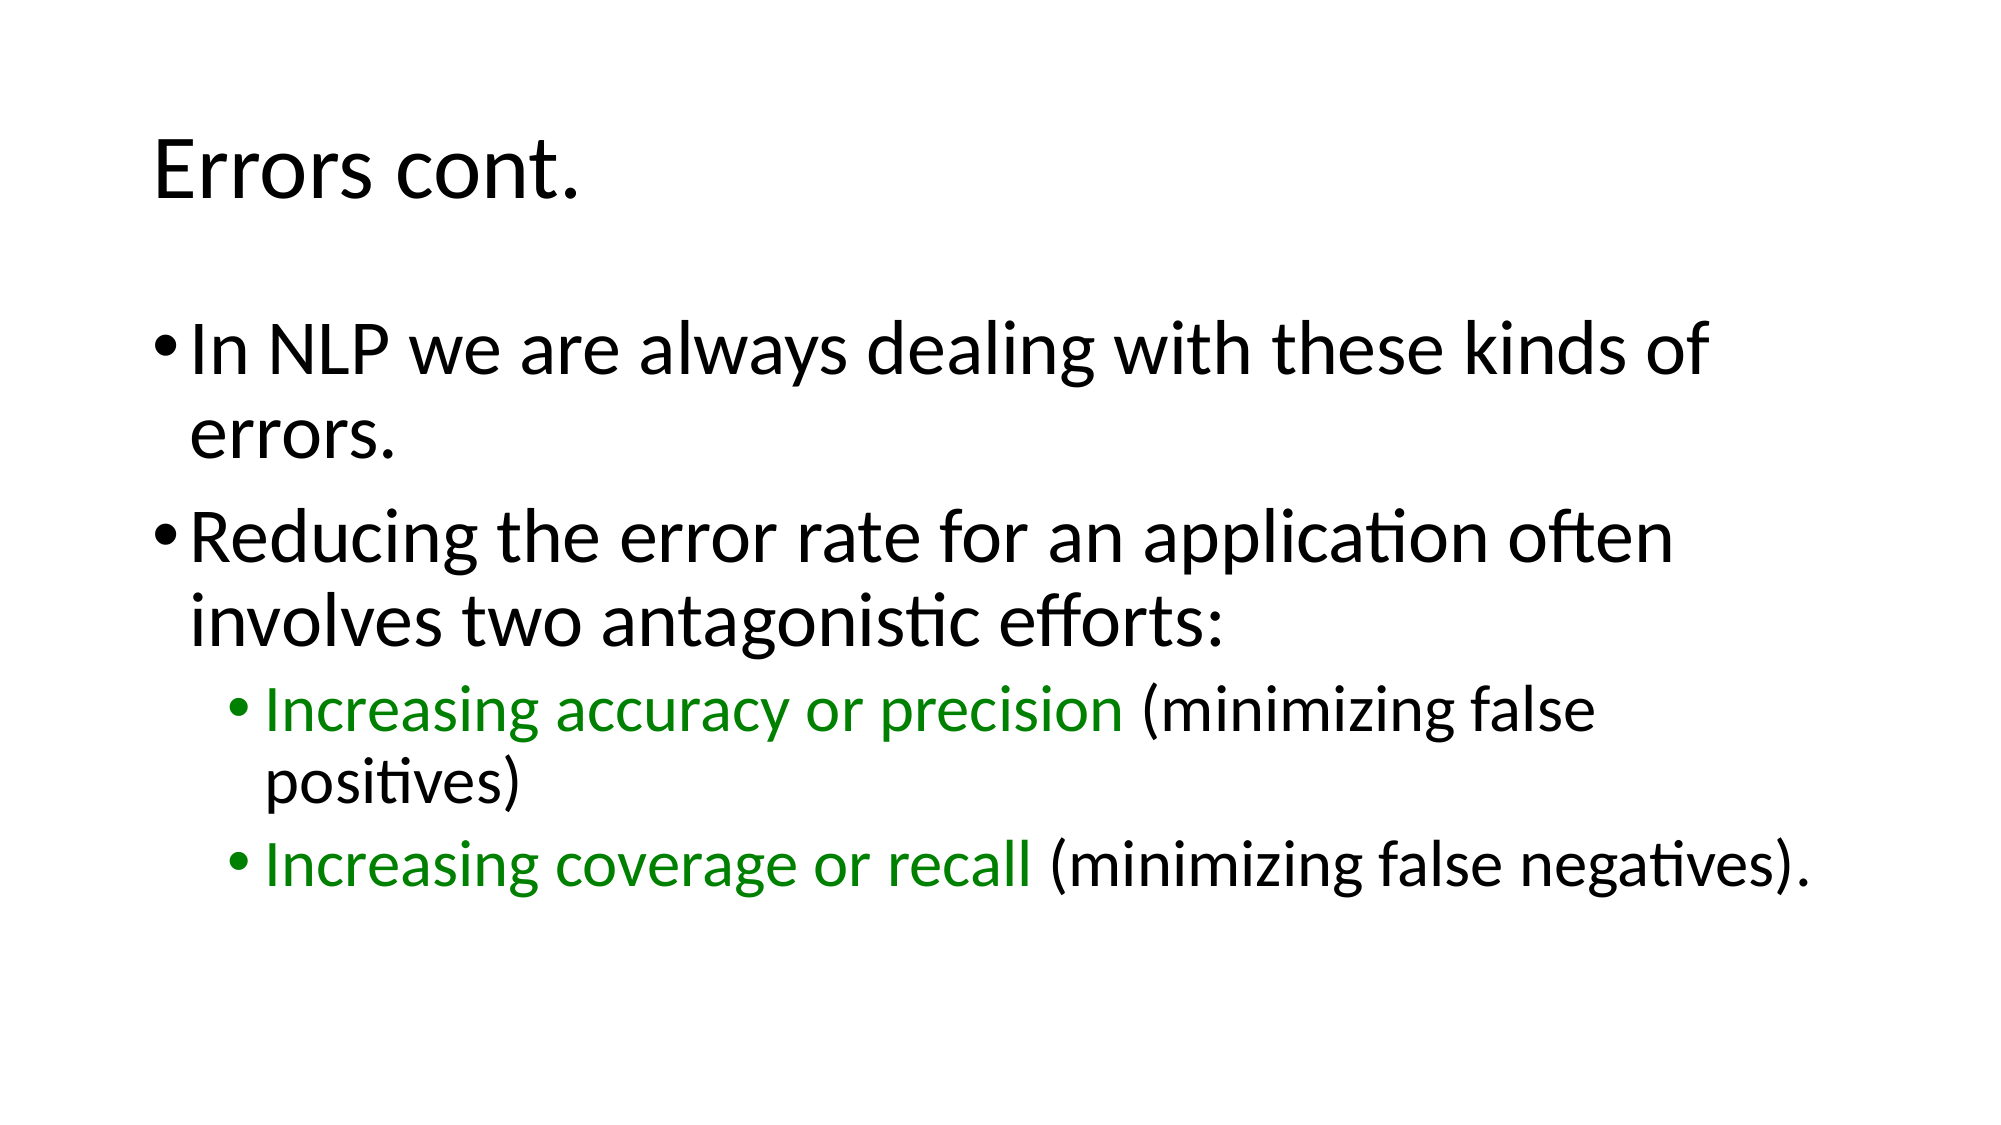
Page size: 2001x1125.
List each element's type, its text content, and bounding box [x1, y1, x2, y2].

list In NLP we are always dealing with these kinds of errors. Reducing the error rate for an application often involves two antagonistic efforts: Increasing accuracy or precision (minimizing false positives) Increasing coverage or recall (minimizing false negatives). [137, 299, 1863, 1014]
title Errors cont. [137, 59, 1863, 278]
